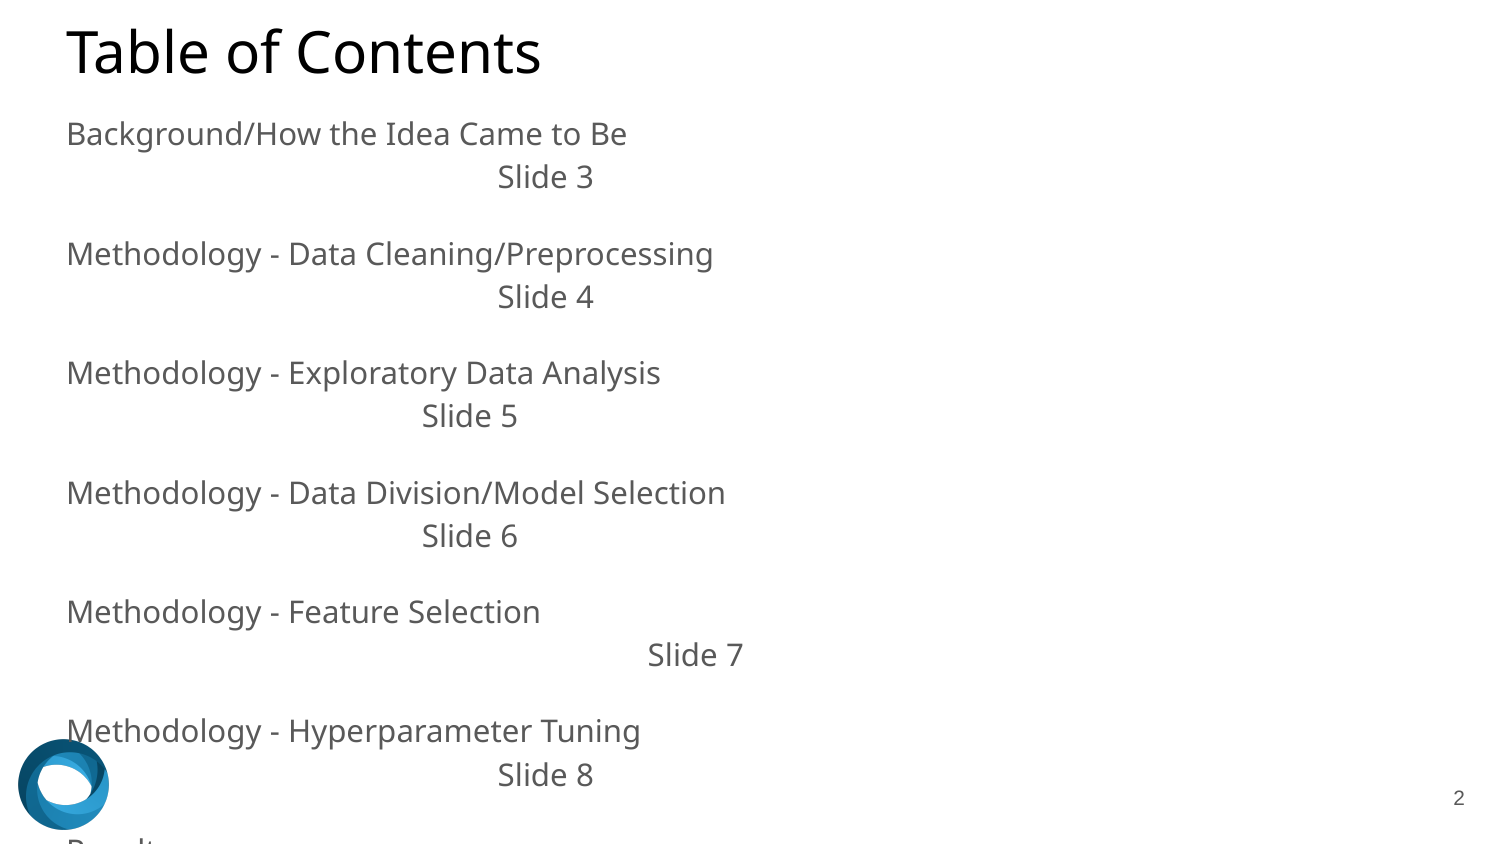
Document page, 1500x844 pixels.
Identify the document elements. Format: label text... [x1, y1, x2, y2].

slide_number ‹#› [1389, 764, 1480, 830]
title Table of Contents [51, 0, 1449, 94]
list Background/How the Idea Came to Be Slide 3 Methodology - Data Cleaning/Preprocessing Slide 4 Methodology - Exploratory Data Analysis Slide 5 Methodology - Data Division/Model Selection Slide 6 Methodology - Feature Selection Slide 7 Methodology - Hyperparameter Tuning Slide 8 Results Slides 9-19 Future Work Slide 20 [51, 94, 1449, 655]
picture [18, 739, 109, 830]
picture [18, 739, 54, 775]
